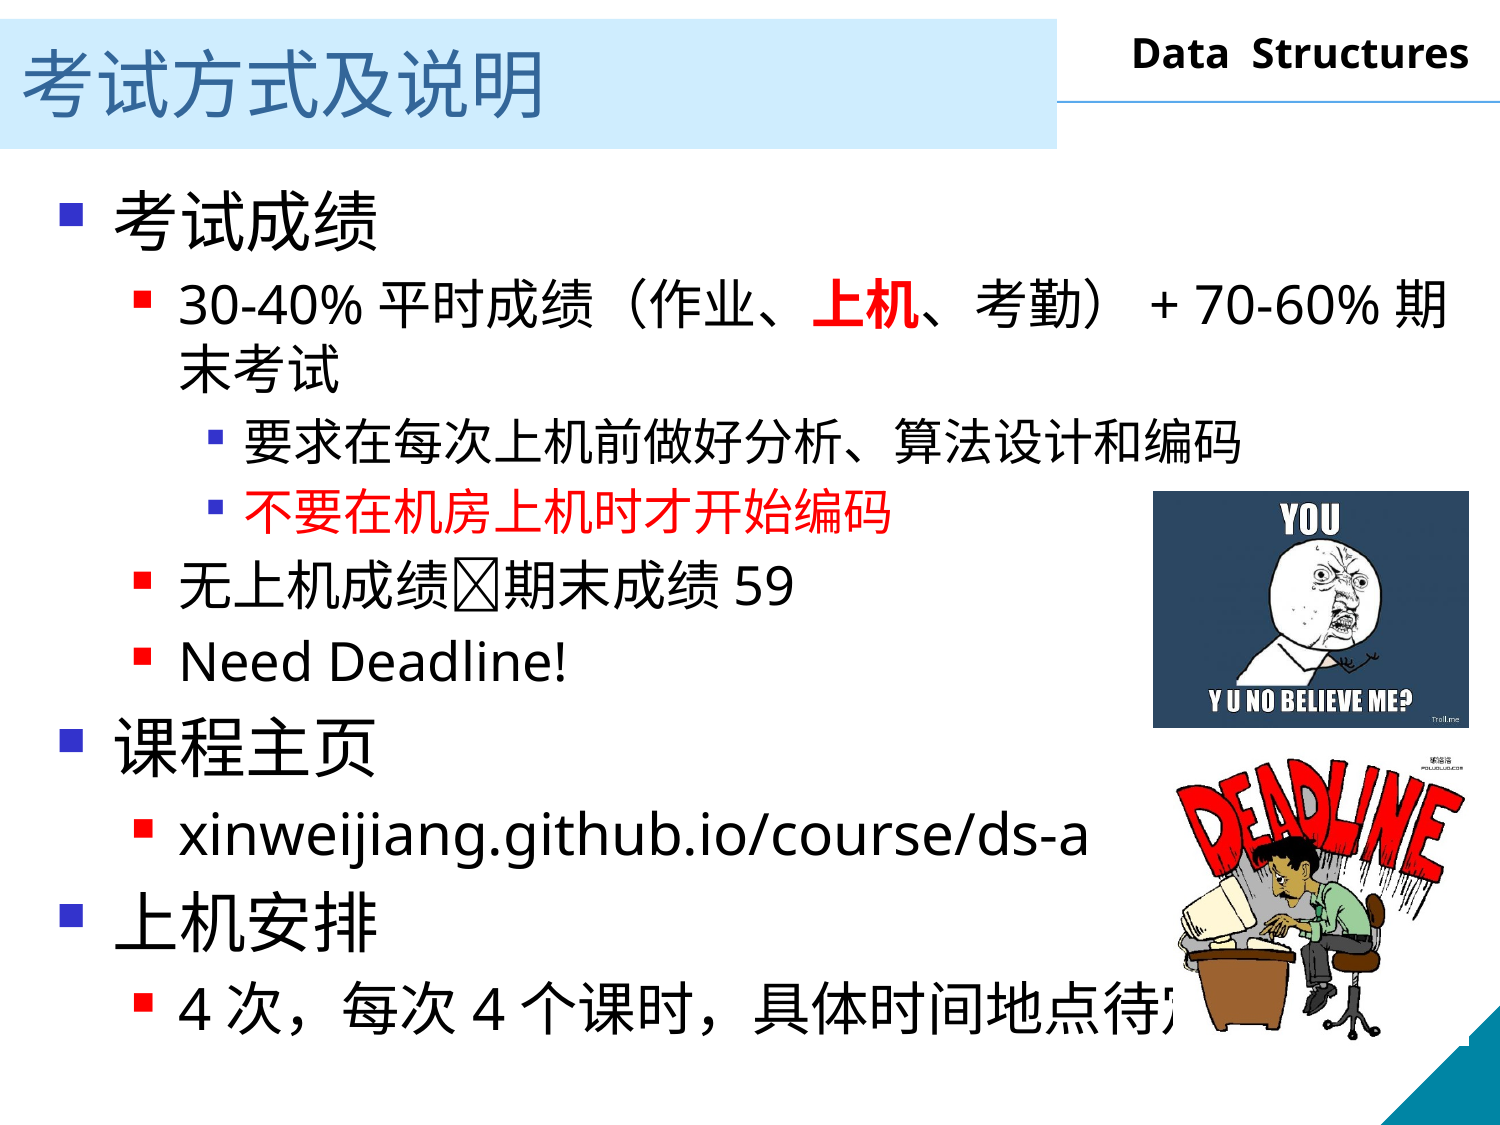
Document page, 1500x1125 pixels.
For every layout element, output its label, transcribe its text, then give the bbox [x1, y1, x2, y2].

title 考试方式及说明 [5, 31, 1057, 136]
picture [1153, 491, 1469, 728]
list 考试成绩 30-40%平时成绩（作业、上机、考勤）+ 70-60%期末考试 要求在每次上机前做好分析、算法设计和编码 不要在机房上机时才开始编码 无上机成绩期末成绩59 Need Deadline! 课程主页 xinweijiang.github.io/course/ds-a 上机安排 4次，每次4个课时，具体时间地点待定 [41, 172, 1488, 941]
picture [1173, 750, 1469, 1046]
